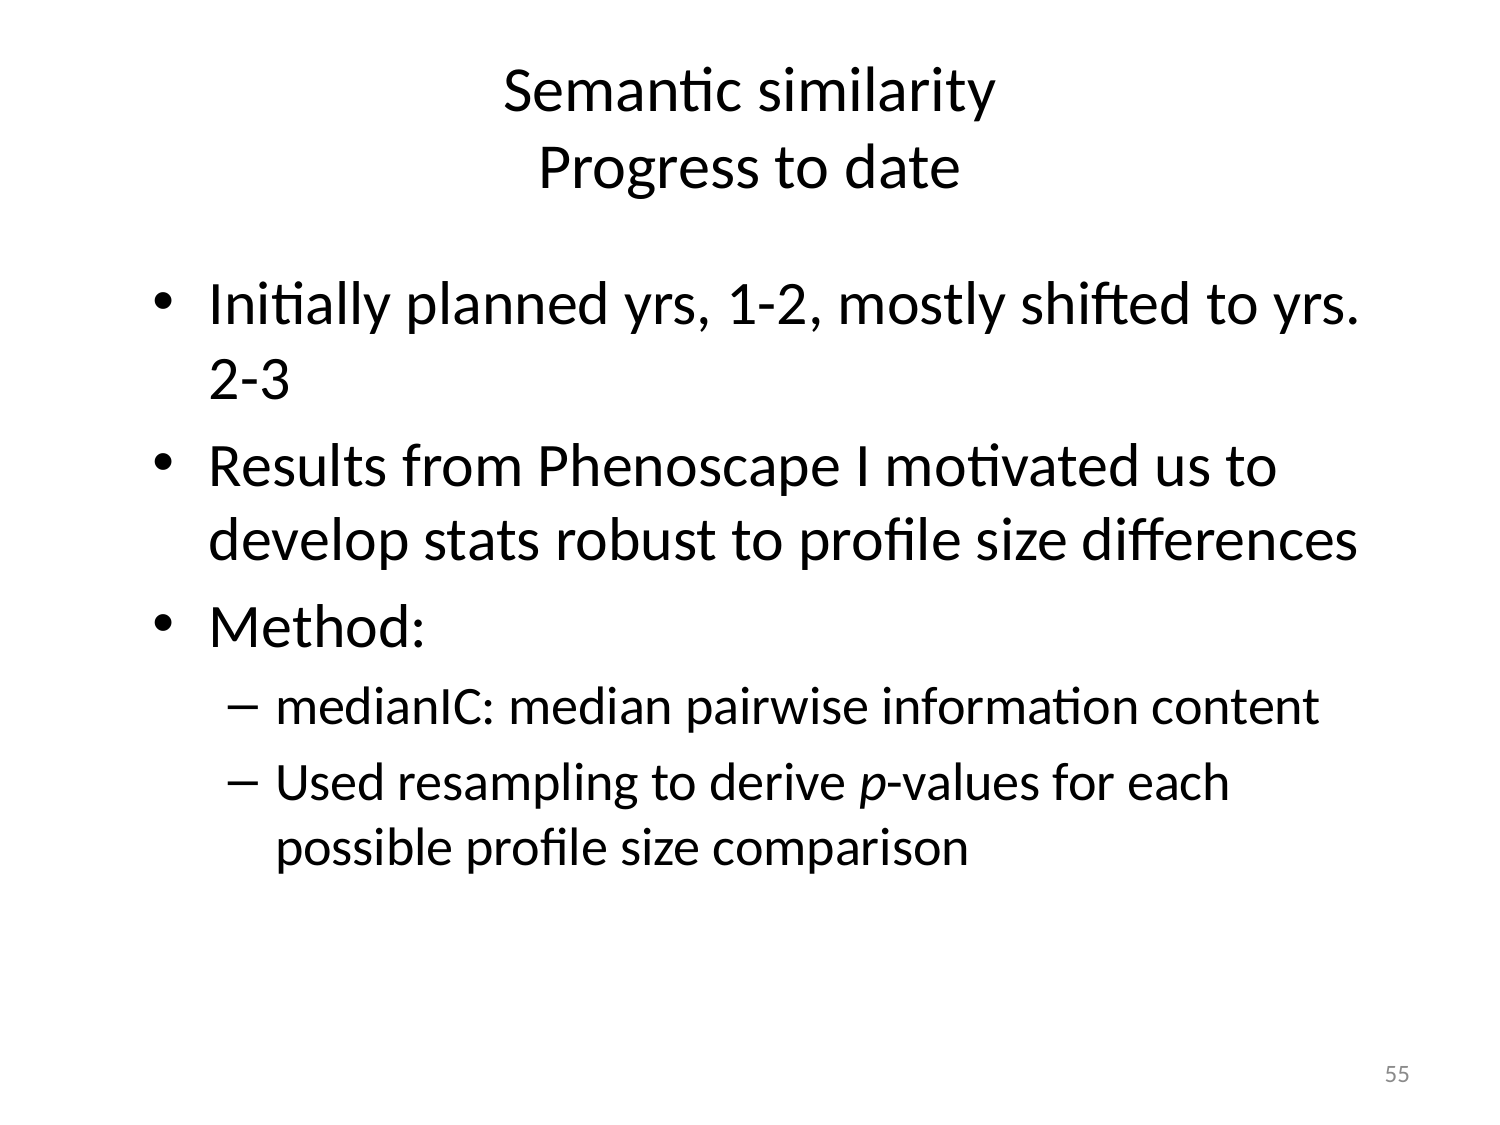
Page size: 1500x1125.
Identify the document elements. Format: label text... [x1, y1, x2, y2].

title Semantic similarity Progress to date [124, 39, 1376, 209]
slide_number 55 [1074, 1042, 1425, 1103]
list Initially planned yrs, 1-2, mostly shifted to yrs. 2-3 Results from Phenoscape I motivated us to develop stats robust to profile size differences Method: medianIC: median pairwise information content Used resampling to derive p-values for each possible profile size comparison [137, 255, 1389, 960]
